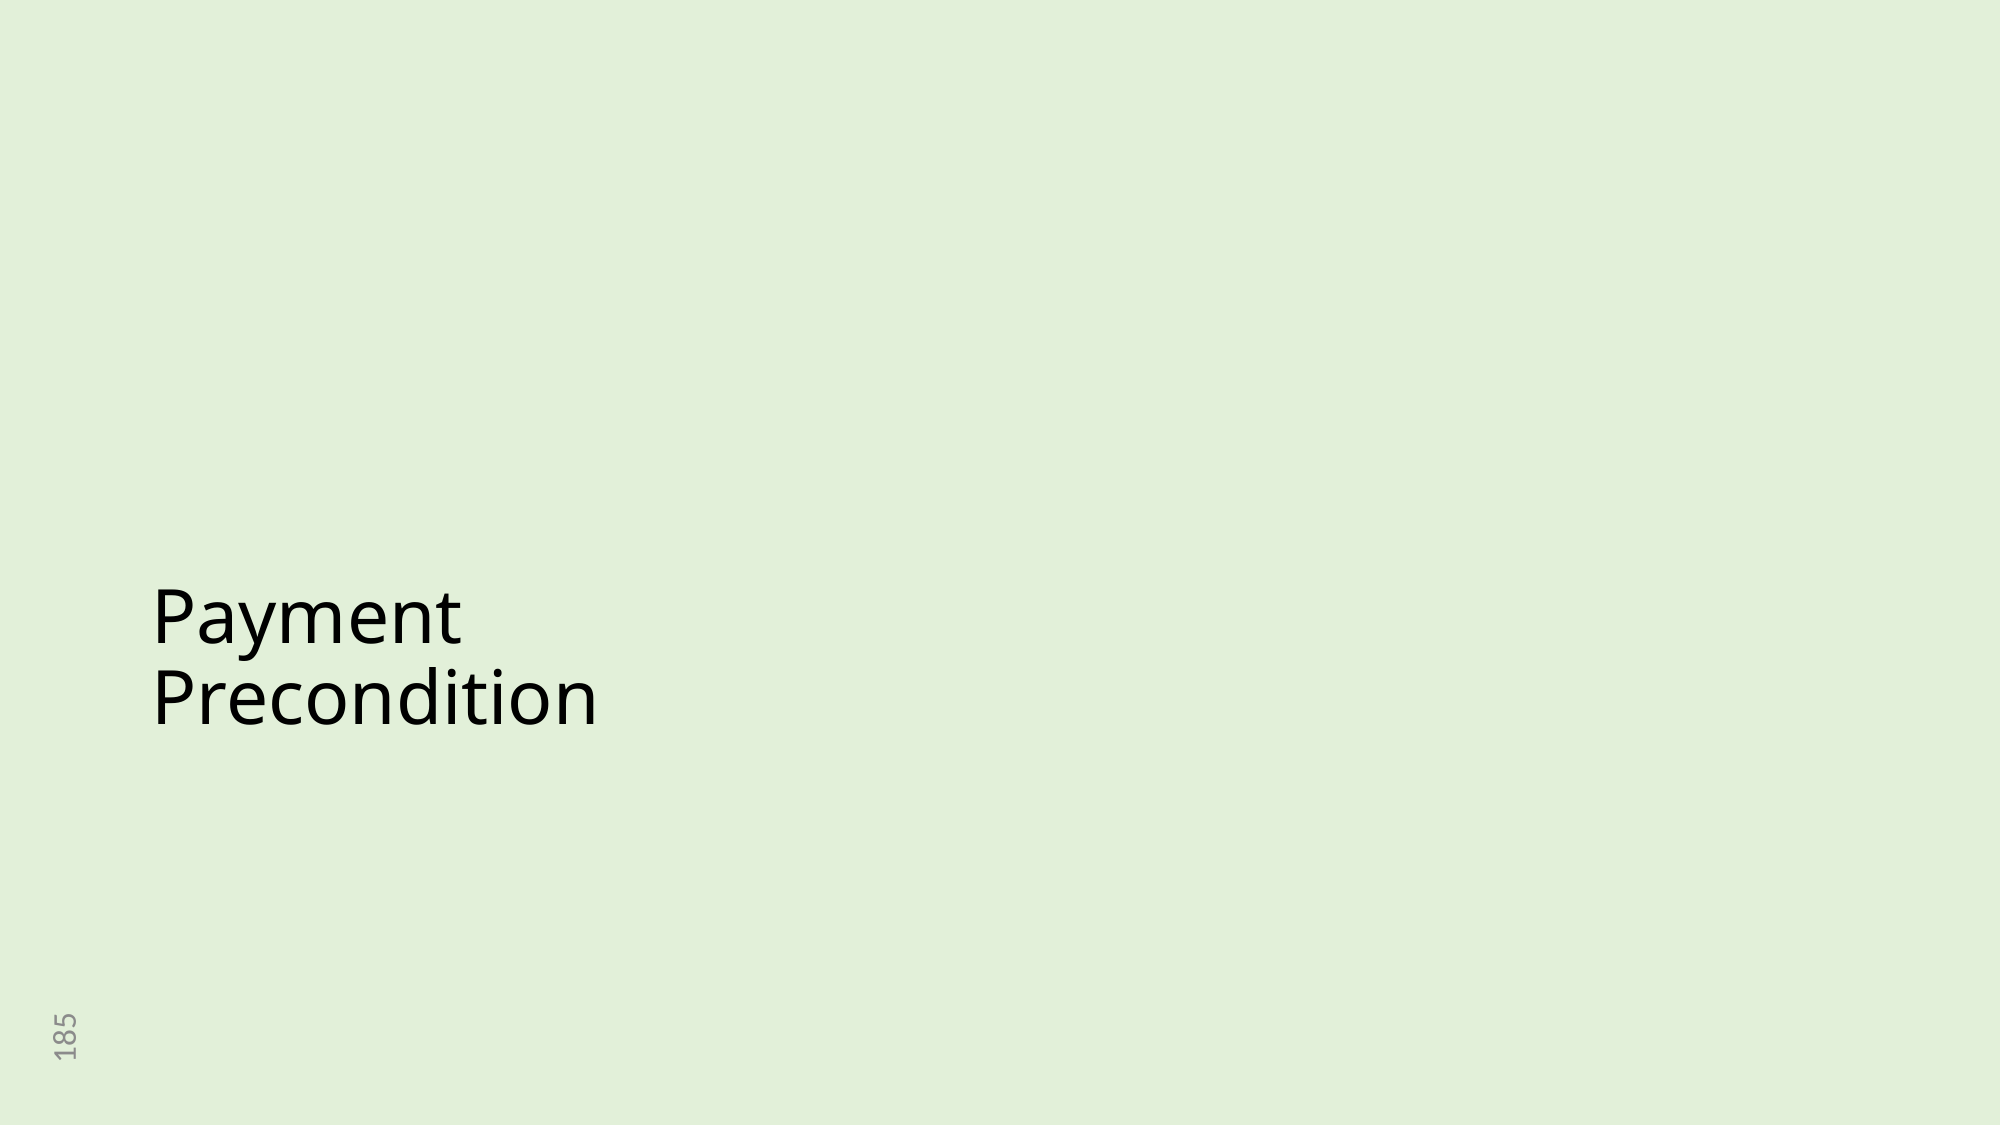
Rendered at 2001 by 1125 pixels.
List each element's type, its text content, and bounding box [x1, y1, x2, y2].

title Payment Precondition [136, 280, 1862, 749]
slide_number 185 [32, 969, 93, 1108]
